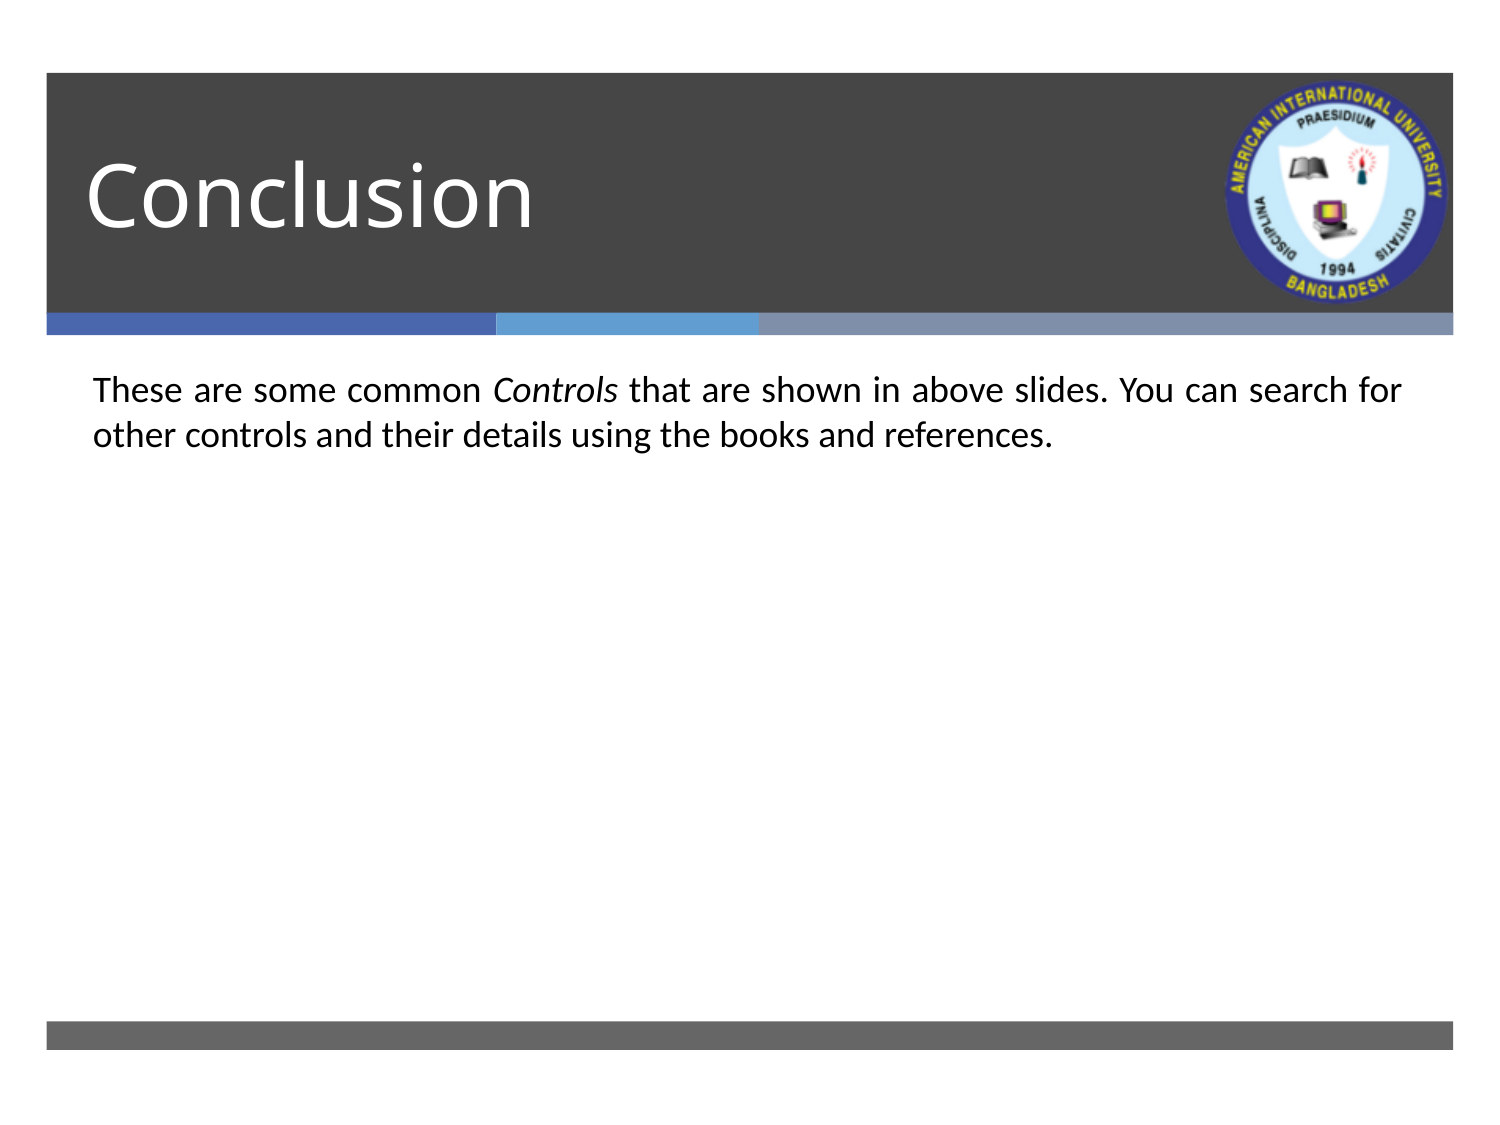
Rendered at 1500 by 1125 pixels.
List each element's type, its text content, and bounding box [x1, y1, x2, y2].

picture [1220, 75, 1454, 310]
title Conclusion [69, 73, 1351, 253]
text_box These are some common Controls that are shown in above slides. You can search for other controls and their details using the books and references. [78, 357, 1419, 463]
